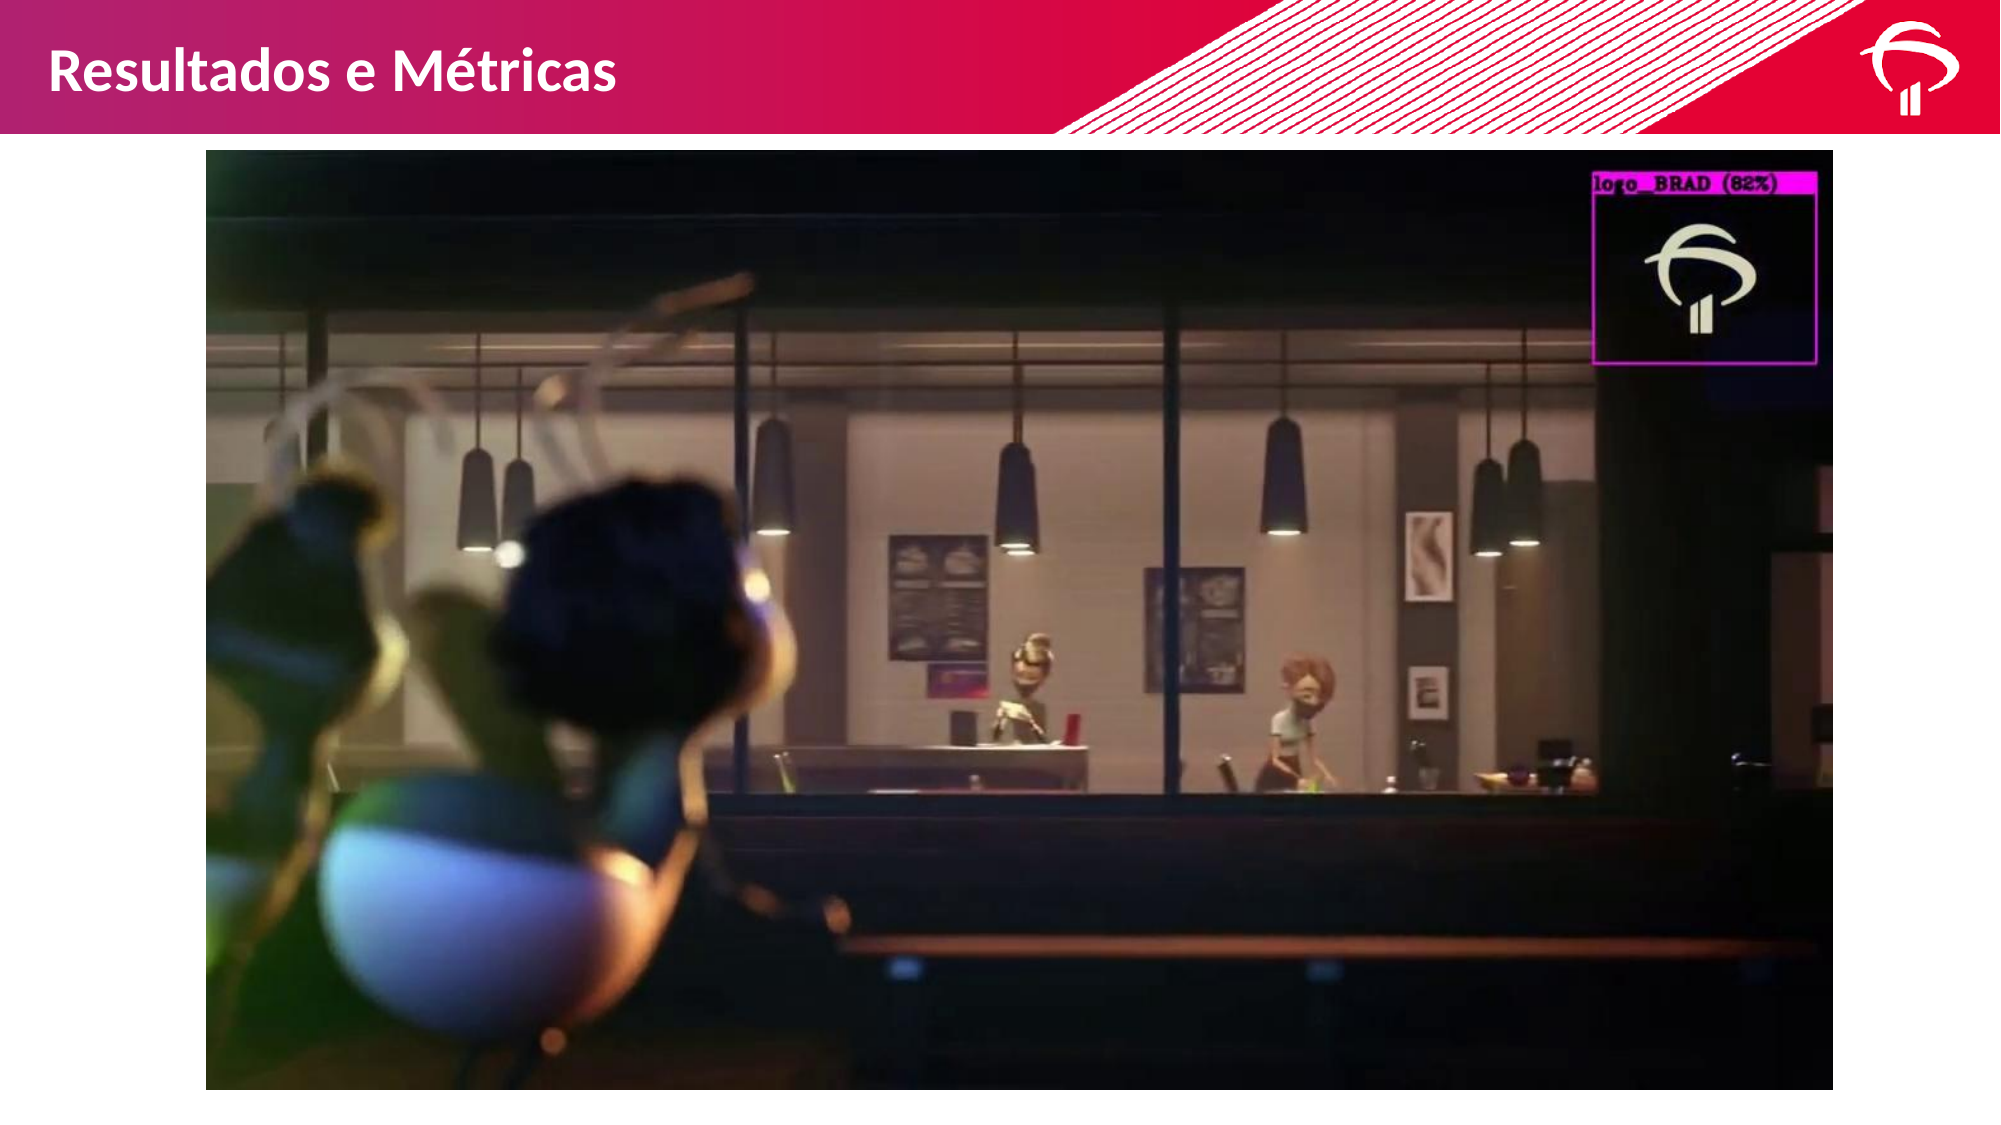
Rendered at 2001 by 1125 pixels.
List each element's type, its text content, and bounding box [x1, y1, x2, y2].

text_box Resultados e Métricas [33, 14, 1032, 116]
picture [206, 149, 1833, 1090]
picture [0, 0, 2000, 134]
